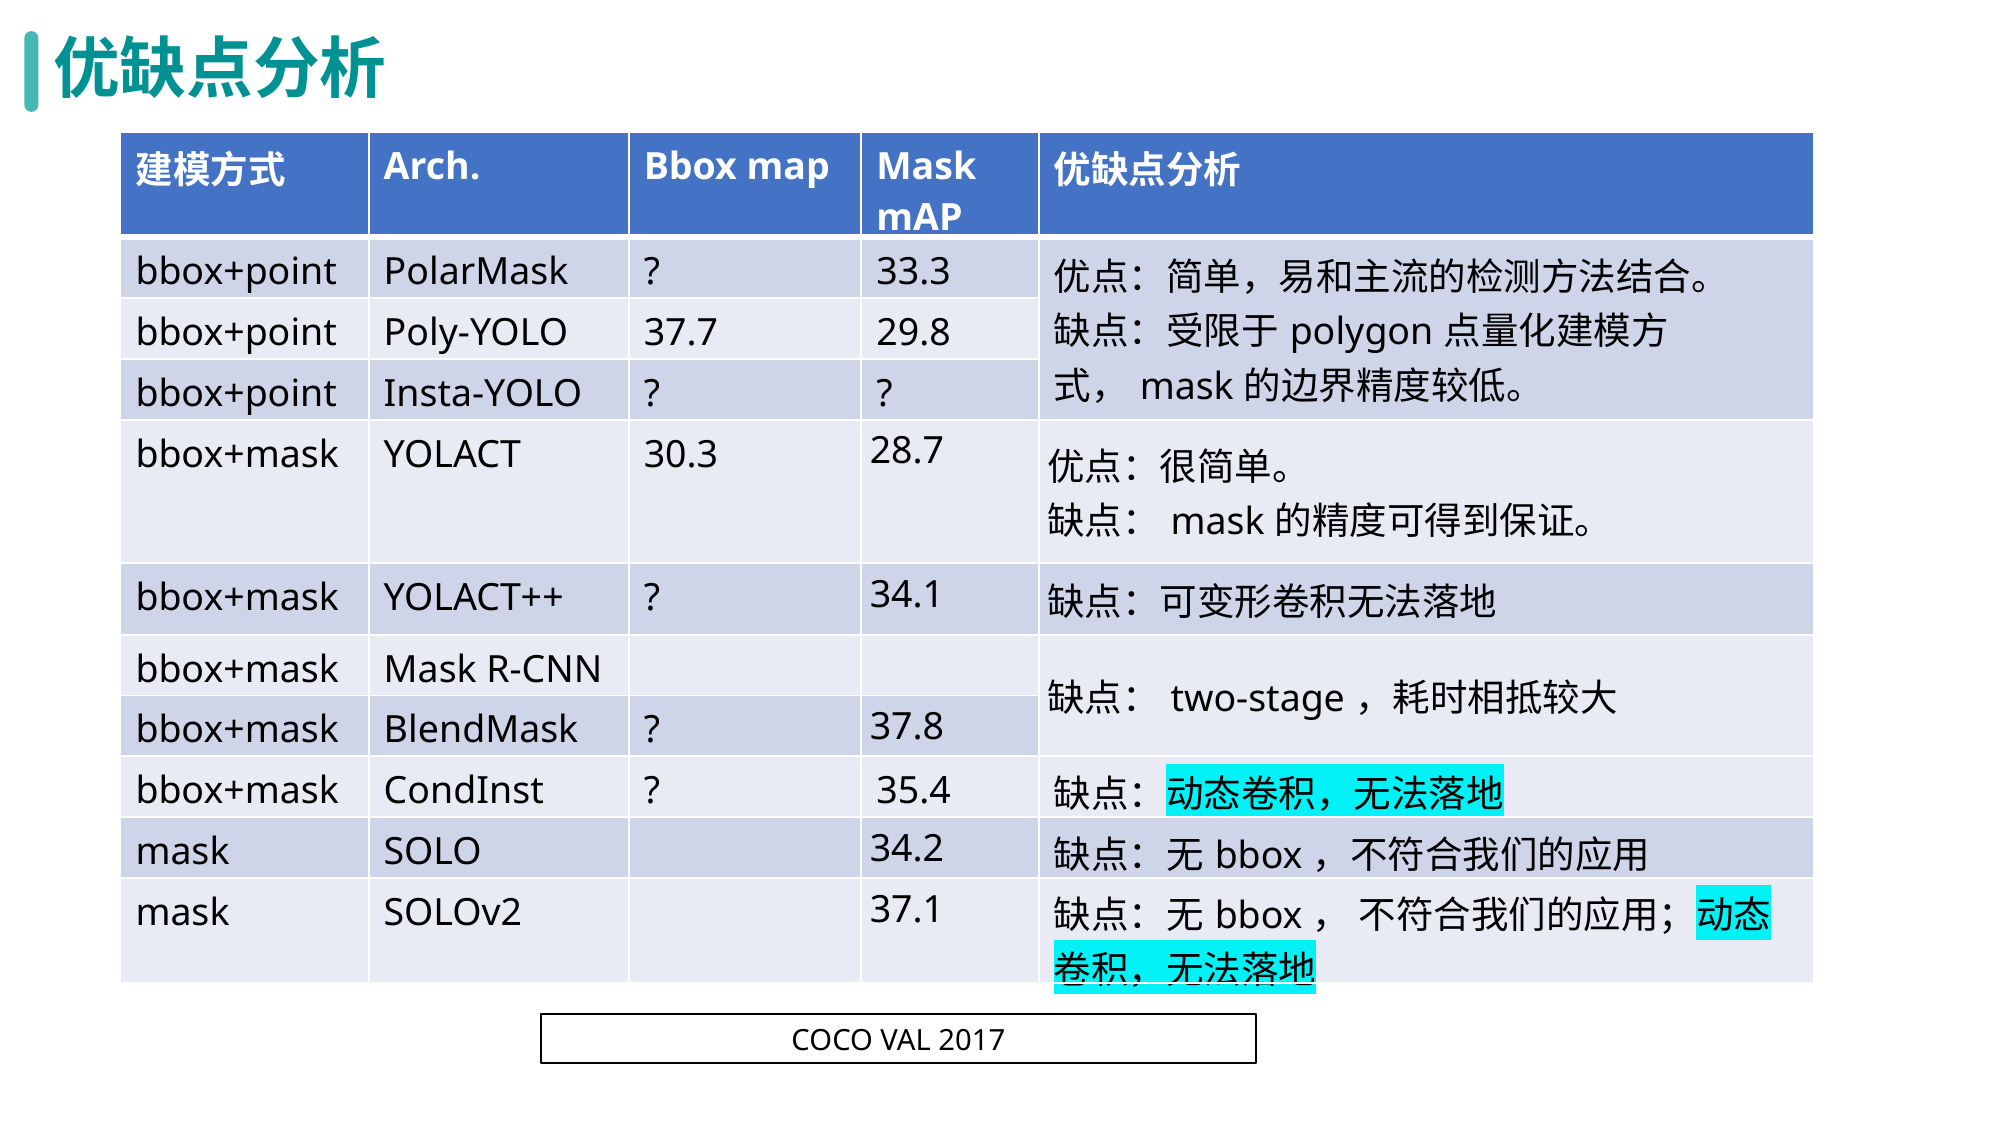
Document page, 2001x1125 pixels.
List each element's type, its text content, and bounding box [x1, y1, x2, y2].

table_cell [862, 636, 1038, 695]
table_cell 缺点：可变形卷积无法落地 [1040, 564, 1813, 634]
table_cell YOLACT++ [370, 564, 628, 634]
table_cell bbox+point [121, 299, 368, 358]
table_cell ? [630, 360, 860, 419]
table_header Bbox map [630, 133, 860, 234]
table_cell CondInst [370, 757, 628, 816]
table_cell 缺点：动态卷积，无法落地 [1040, 757, 1813, 816]
table_cell 33.3 [862, 240, 1038, 297]
table_cell bbox+point [121, 360, 368, 419]
text_box [58, 132, 2000, 993]
table_cell [630, 636, 860, 695]
table_cell Insta-YOLO [370, 360, 628, 419]
table_cell bbox+mask [121, 696, 368, 755]
table_header 优缺点分析 [1040, 133, 1813, 234]
table_header Mask mAP [862, 133, 1038, 234]
table_cell ? [630, 696, 860, 755]
table_cell BlendMask [370, 696, 628, 755]
table_cell 30.3 [630, 421, 860, 562]
table_cell 优点：简单，易和主流的检测方法结合。 缺点：受限于polygon点量化建模方式，mask的边界精度较低。 [1040, 240, 1813, 419]
table_cell [630, 818, 860, 877]
table_cell 37.1 [862, 879, 1038, 982]
table_cell YOLACT [370, 421, 628, 562]
table_cell 37.8 [862, 696, 1038, 755]
text_box COCO VAL 2017 [541, 1013, 1256, 1064]
table_cell SOLO [370, 818, 628, 877]
table_cell Poly-YOLO [370, 299, 628, 358]
table_cell bbox+point [121, 240, 368, 297]
table_cell 29.8 [862, 299, 1038, 358]
table_cell 28.7 [862, 421, 1038, 562]
table_cell 37.7 [630, 299, 860, 358]
table_cell ? [862, 360, 1038, 419]
table_cell mask [121, 879, 368, 982]
table_cell 优点：很简单。 缺点：mask的精度可得到保证。 [1040, 421, 1813, 562]
table_cell ? [630, 757, 860, 816]
table_cell 35.4 [862, 757, 1038, 816]
table_cell ? [630, 240, 860, 297]
table_cell bbox+mask [121, 757, 368, 816]
table_cell PolarMask [370, 240, 628, 297]
table_cell 34.1 [862, 564, 1038, 634]
table_cell SOLOv2 [370, 879, 628, 982]
table_cell 缺点：two-stage，耗时相抵较大 [1040, 636, 1813, 755]
table_cell 34.2 [862, 818, 1038, 877]
table_cell bbox+mask [121, 421, 368, 562]
table_cell [630, 879, 860, 982]
table_cell mask [121, 818, 368, 877]
text_box 优缺点分析 [38, 18, 1148, 114]
table_cell 缺点：无bbox， 不符合我们的应用；动态卷积，无法落地 [1040, 879, 1813, 982]
table_header 建模方式 [121, 133, 368, 234]
table_cell ? [630, 564, 860, 634]
table_cell Mask R-CNN [370, 636, 628, 695]
table_cell bbox+mask [121, 564, 368, 634]
table_header Arch. [370, 133, 628, 234]
table_cell bbox+mask [121, 636, 368, 695]
table_cell 缺点：无bbox，不符合我们的应用 [1040, 818, 1813, 877]
text_box [24, 31, 39, 112]
